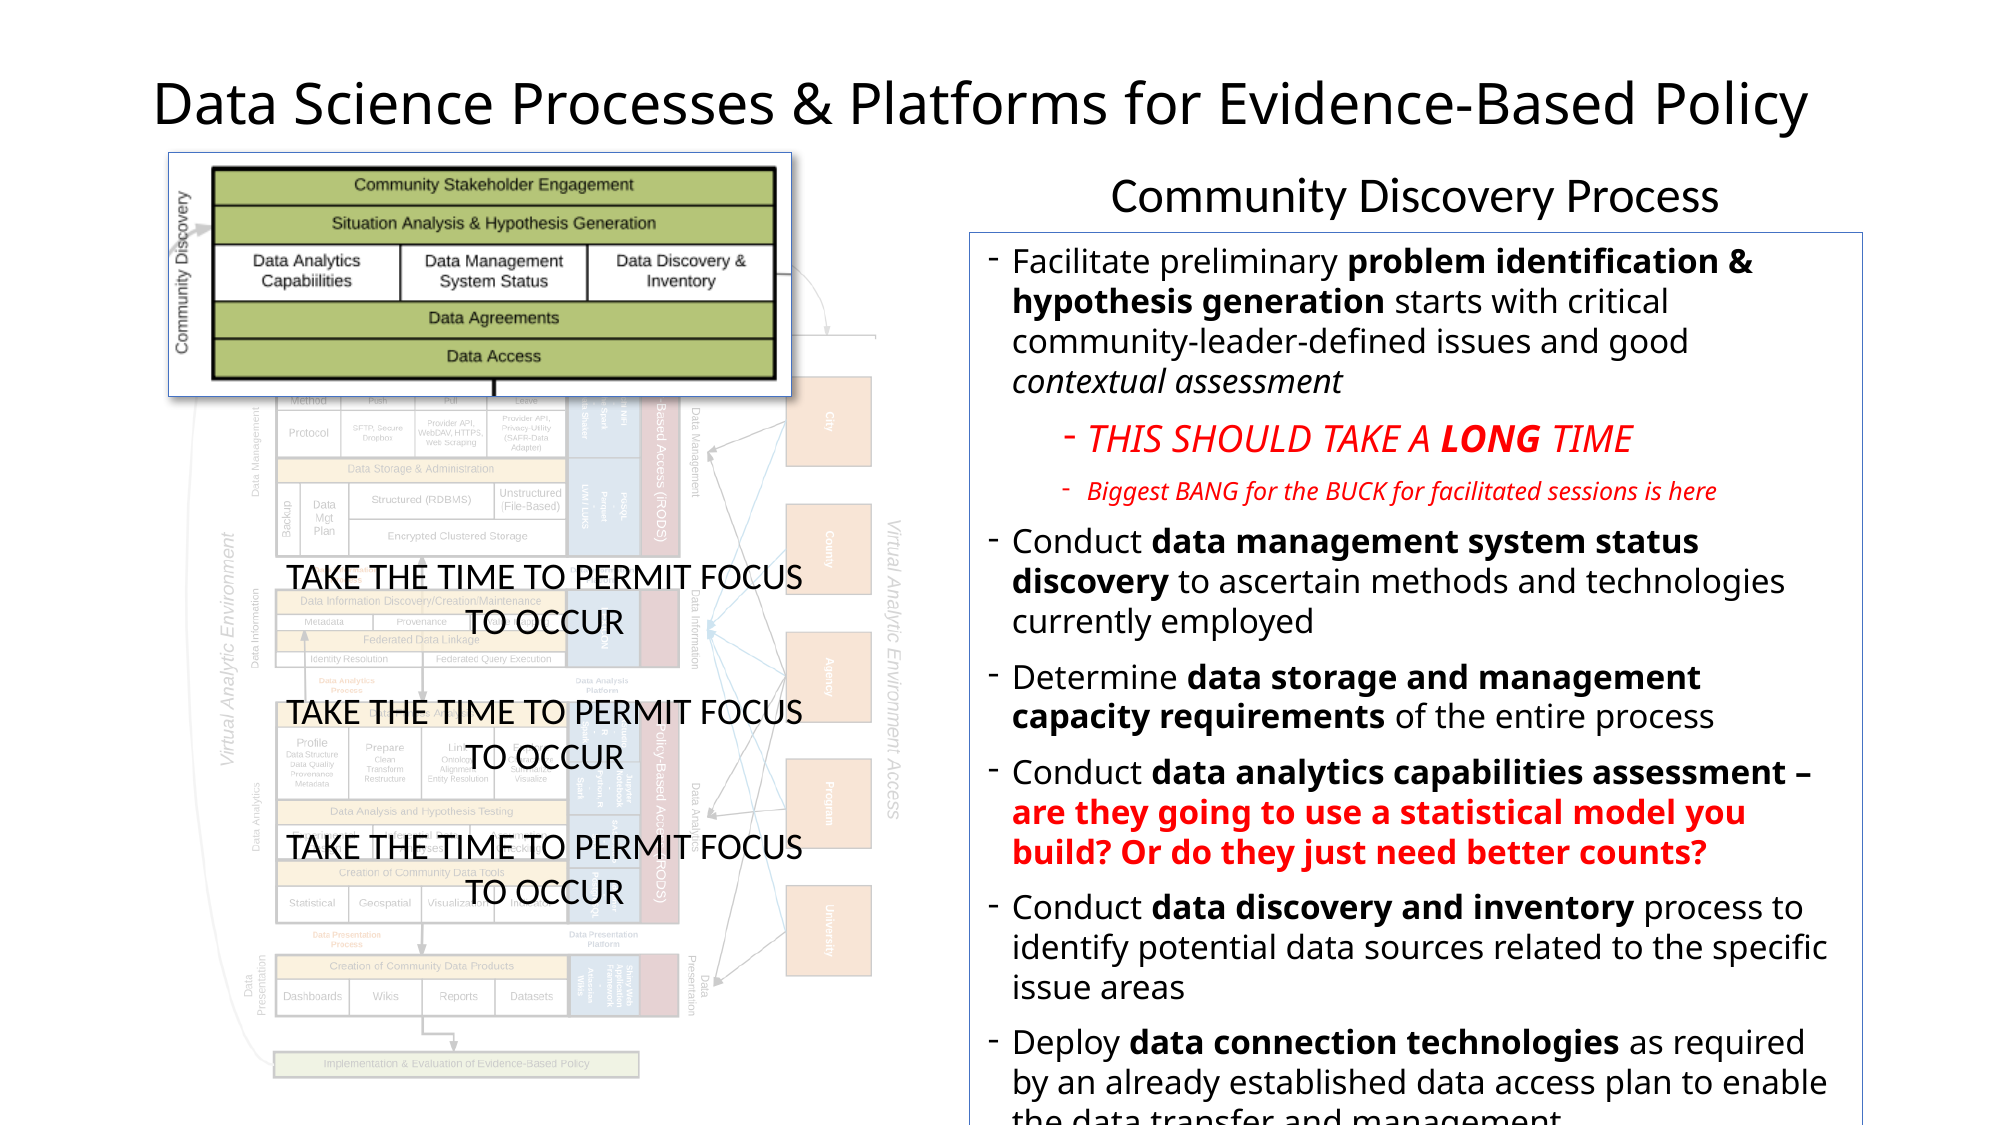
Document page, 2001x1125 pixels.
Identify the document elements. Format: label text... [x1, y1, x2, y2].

text_box Community Discovery Process [969, 155, 1863, 231]
text_box Data Science Processes & Platforms for Evidence-Based Policy [137, 59, 1863, 153]
text_box Facilitate preliminary problem identification & hypothesis generation starts with critical community-leader-defined issues and good contextual assessment THIS SHOULD TAKE A LONG TIME Biggest BANG for the BUCK for facilitated sessions is here Conduct data management system status discovery to ascertain methods and technologies currently employed Determine data storage and management capacity requirements of the entire process Conduct data analytics capabilities assessment – are they going to use a statistical model you build? Or do they just need better counts? Conduct data discovery and inventory process to identify potential data sources related to the specific issue areas Deploy data connection technologies as required by an already established data access plan to enable the data transfer and management [969, 232, 1863, 1125]
picture [167, 143, 922, 1120]
